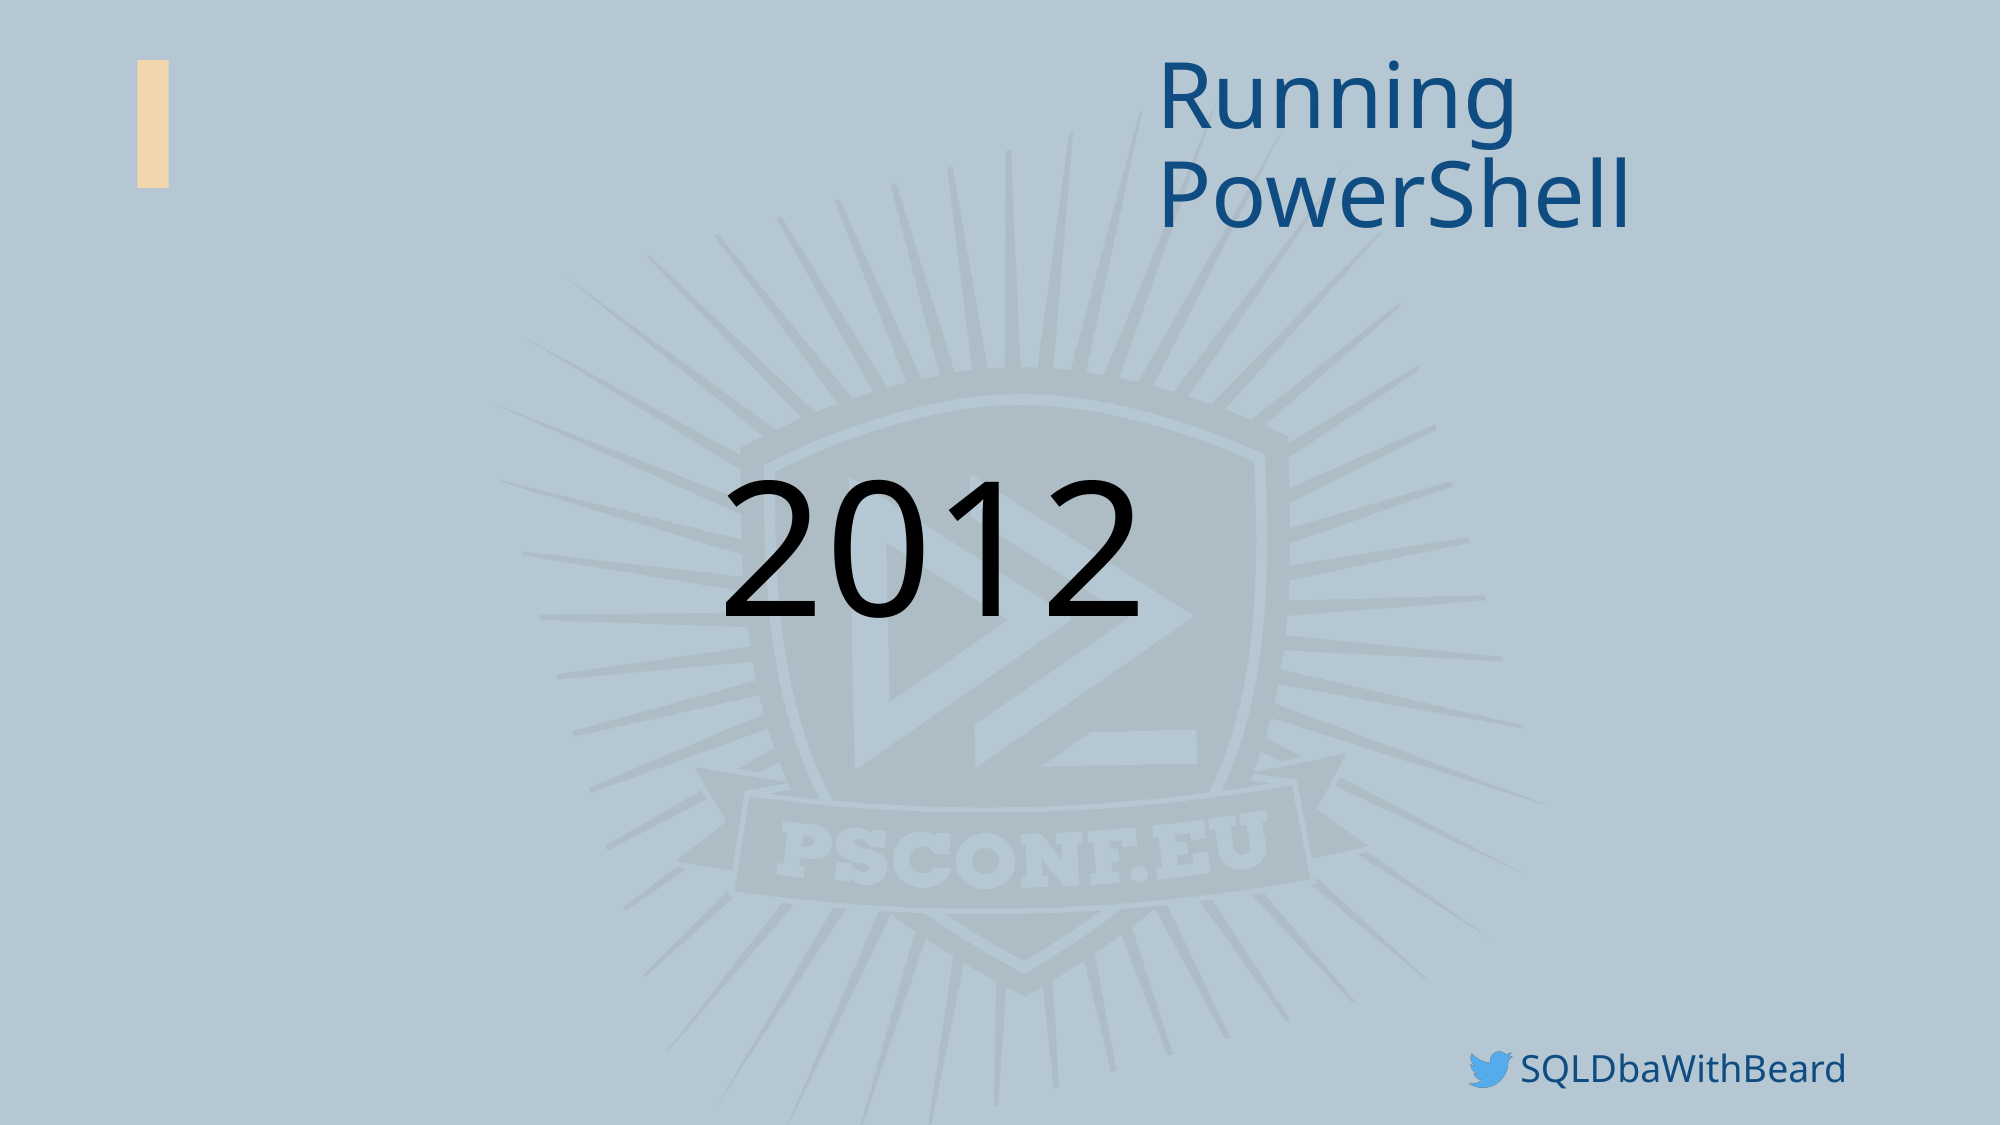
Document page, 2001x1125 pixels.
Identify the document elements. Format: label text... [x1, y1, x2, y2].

title Running PowerShell [1141, 39, 1927, 257]
picture [1458, 1037, 1523, 1103]
footer SQLDbaWithBeard [1505, 1037, 1956, 1098]
list 2012 [702, 447, 1167, 678]
